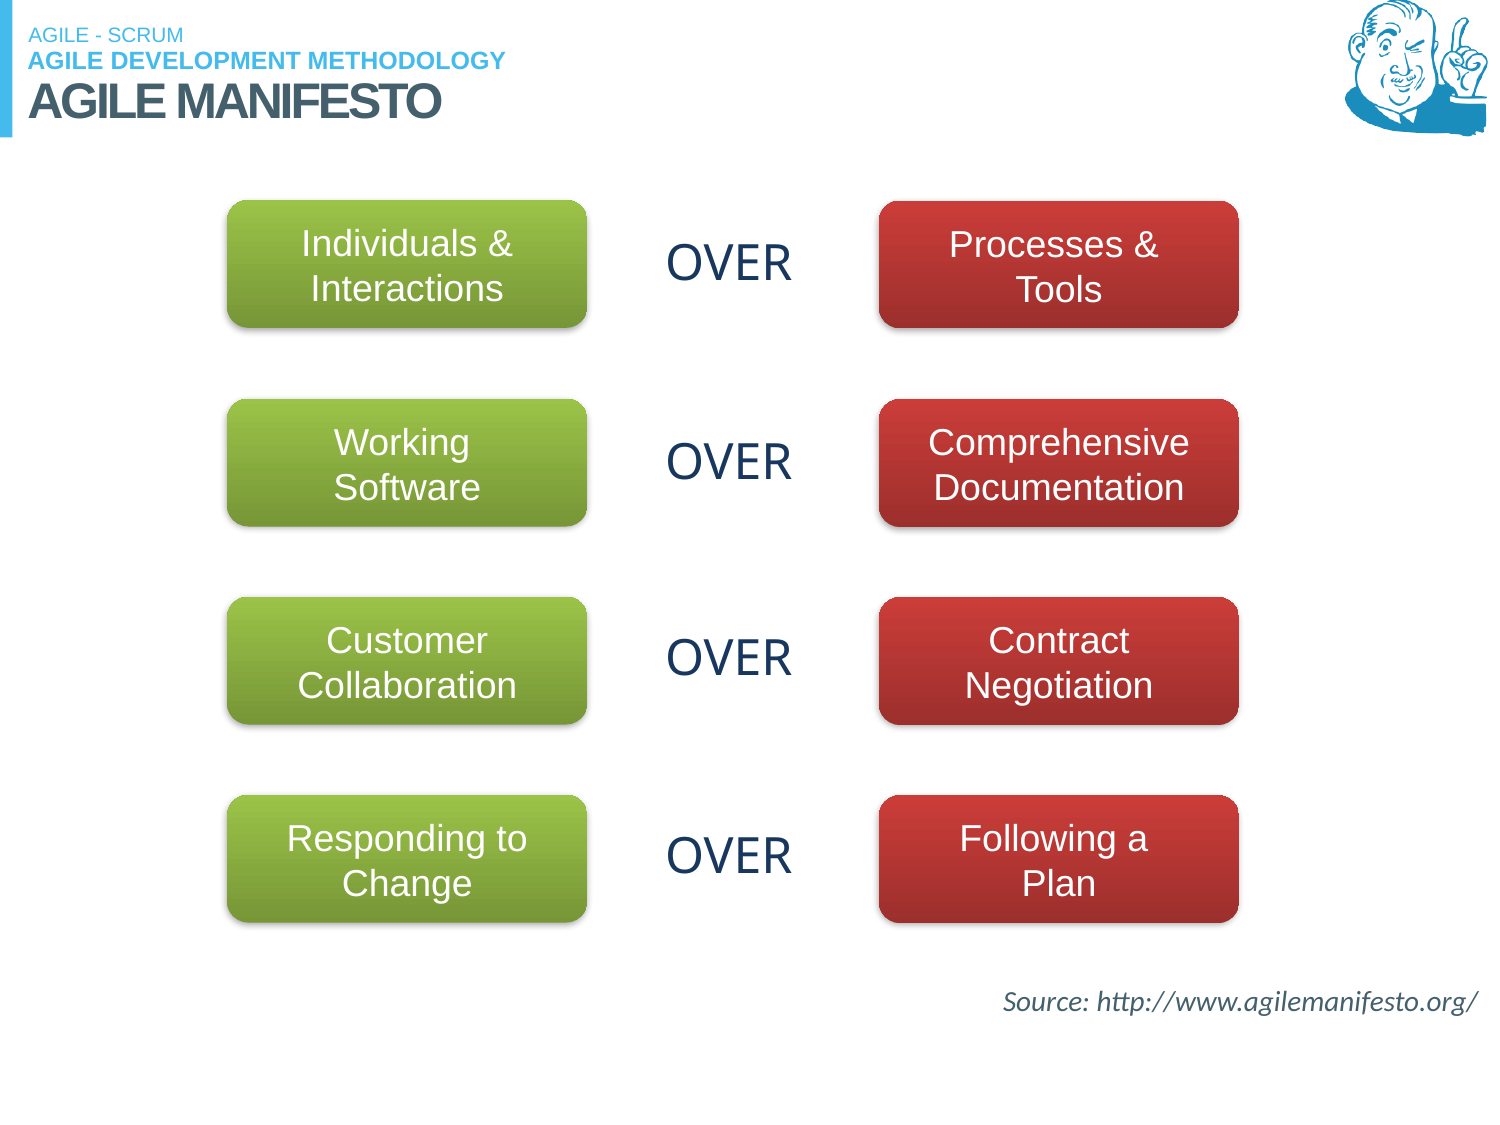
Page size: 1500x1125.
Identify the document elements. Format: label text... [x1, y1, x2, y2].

text_box OVER [650, 222, 825, 298]
picture [1334, 0, 1488, 138]
text_box Individuals & Interactions [227, 199, 588, 328]
text_box Source: http://www.agilemanifesto.org/ [68, 974, 1494, 1025]
text_box Comprehensive Documentation [878, 399, 1240, 528]
text_box Contract Negotiation [878, 597, 1240, 726]
title AGILE DEVELOPMENT METHODOLOGY [12, 37, 1329, 61]
text_box OVER [650, 815, 825, 891]
text_box Processes & Tools [878, 200, 1240, 329]
text_box Following a Plan [878, 795, 1240, 924]
text_box Responding to Change [227, 794, 588, 923]
text_box Customer Collaboration [227, 596, 588, 725]
list Agile Manifesto [12, 61, 1329, 127]
text_box Working Software [227, 398, 588, 527]
text_box OVER [650, 618, 825, 694]
text_box OVER [650, 422, 825, 498]
